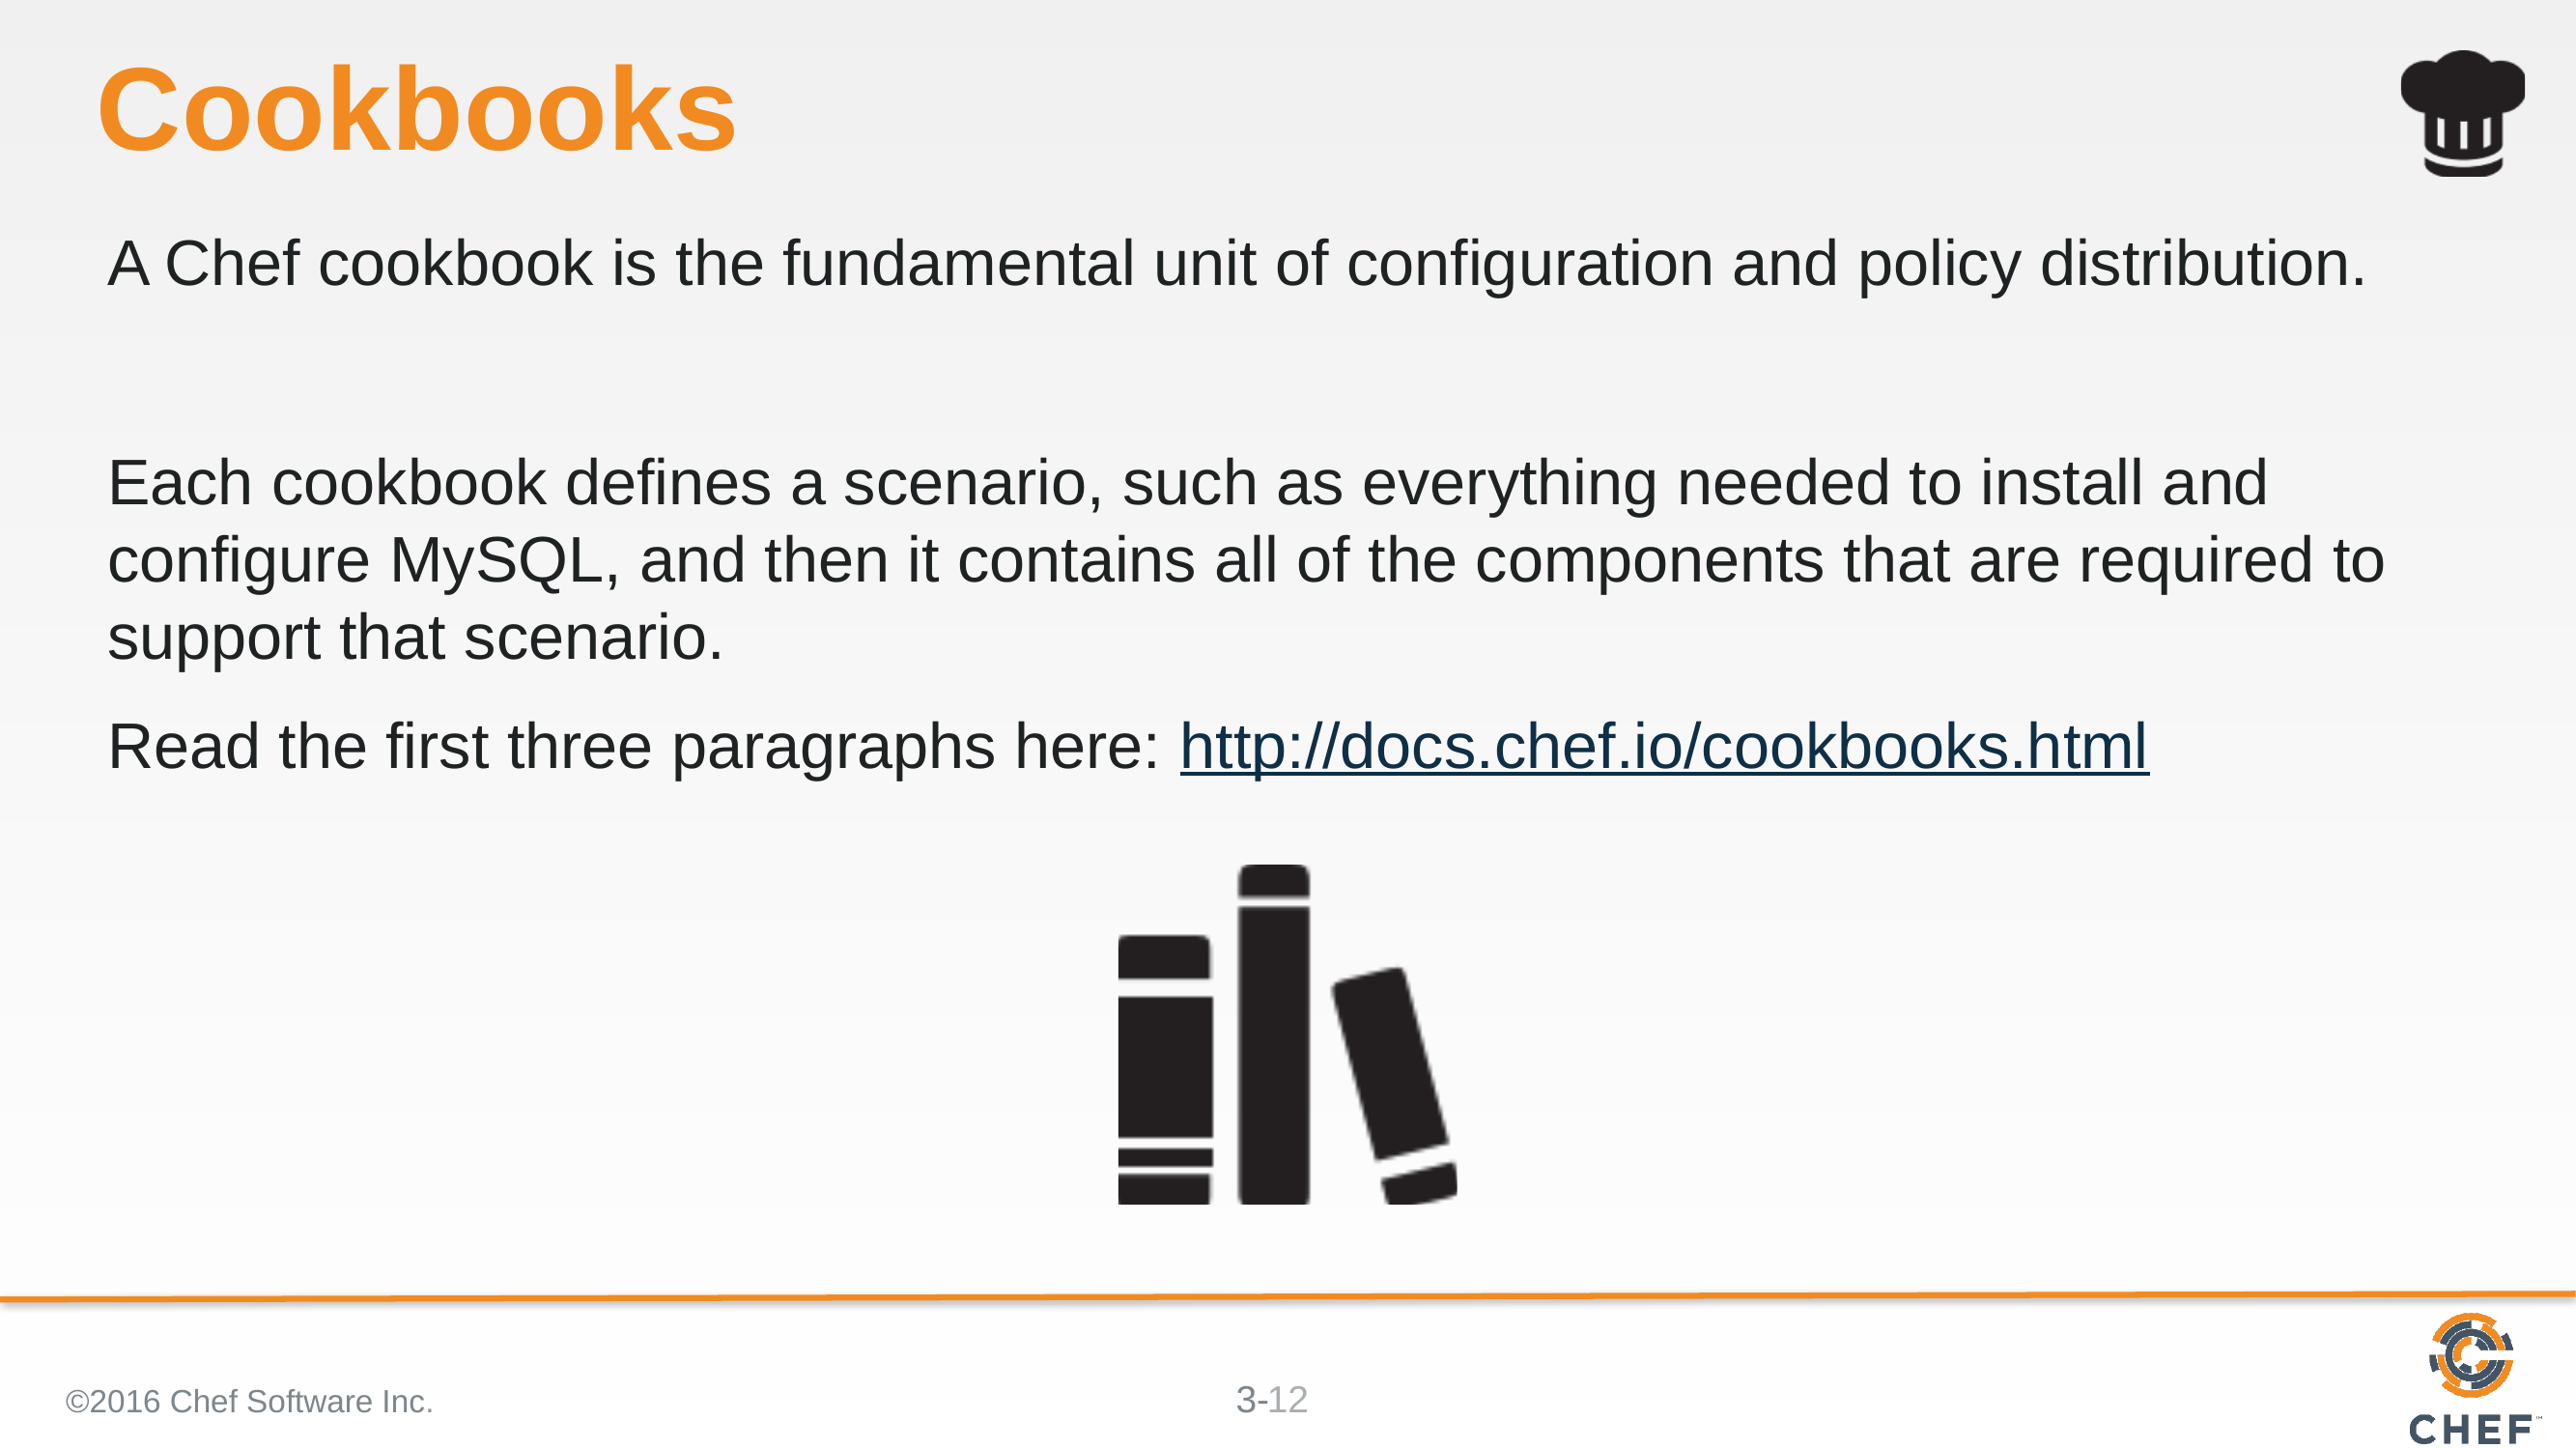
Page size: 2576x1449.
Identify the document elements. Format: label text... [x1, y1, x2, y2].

list A Chef cookbook is the fundamental unit of configuration and policy distribution. Each cookbook defines a scenario, such as everything needed to install and configure MySQL, and then it contains all of the components that are required to support that scenario. Read the first three paragraphs here: http://docs.chef.io/cookbooks.html [107, 221, 2469, 1176]
title Cookbooks [96, 48, 2463, 180]
picture [1118, 865, 1458, 1205]
footer ©2016 Chef Software Inc. [51, 1359, 952, 1440]
picture [2399, 1297, 2550, 1449]
slide_number 12 [998, 1359, 1578, 1437]
